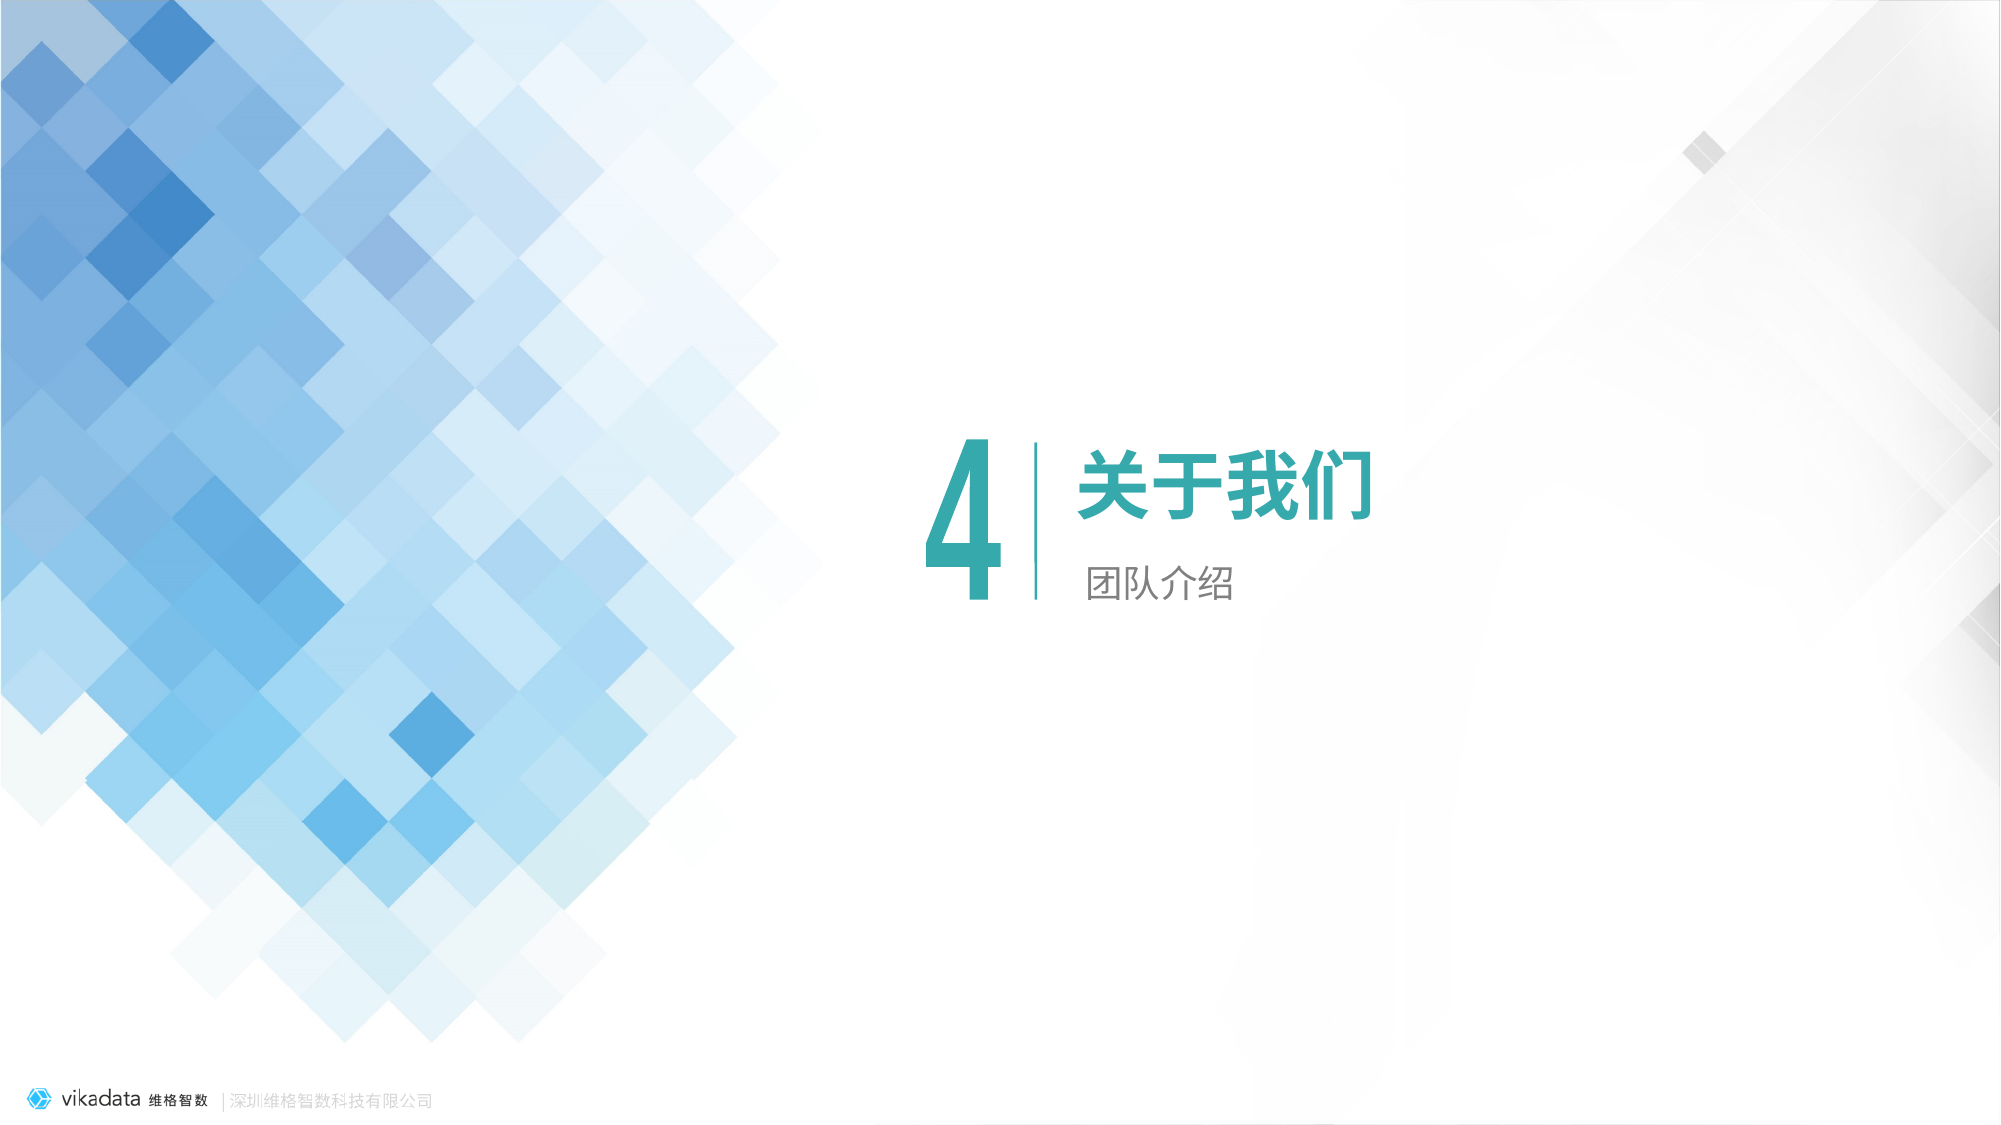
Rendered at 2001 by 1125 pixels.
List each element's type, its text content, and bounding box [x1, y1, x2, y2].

text_box [109, 472, 2000, 655]
picture [0, 0, 2000, 1125]
title 关于我们 [1060, 383, 1914, 537]
list 团队介绍 [1070, 544, 1816, 627]
